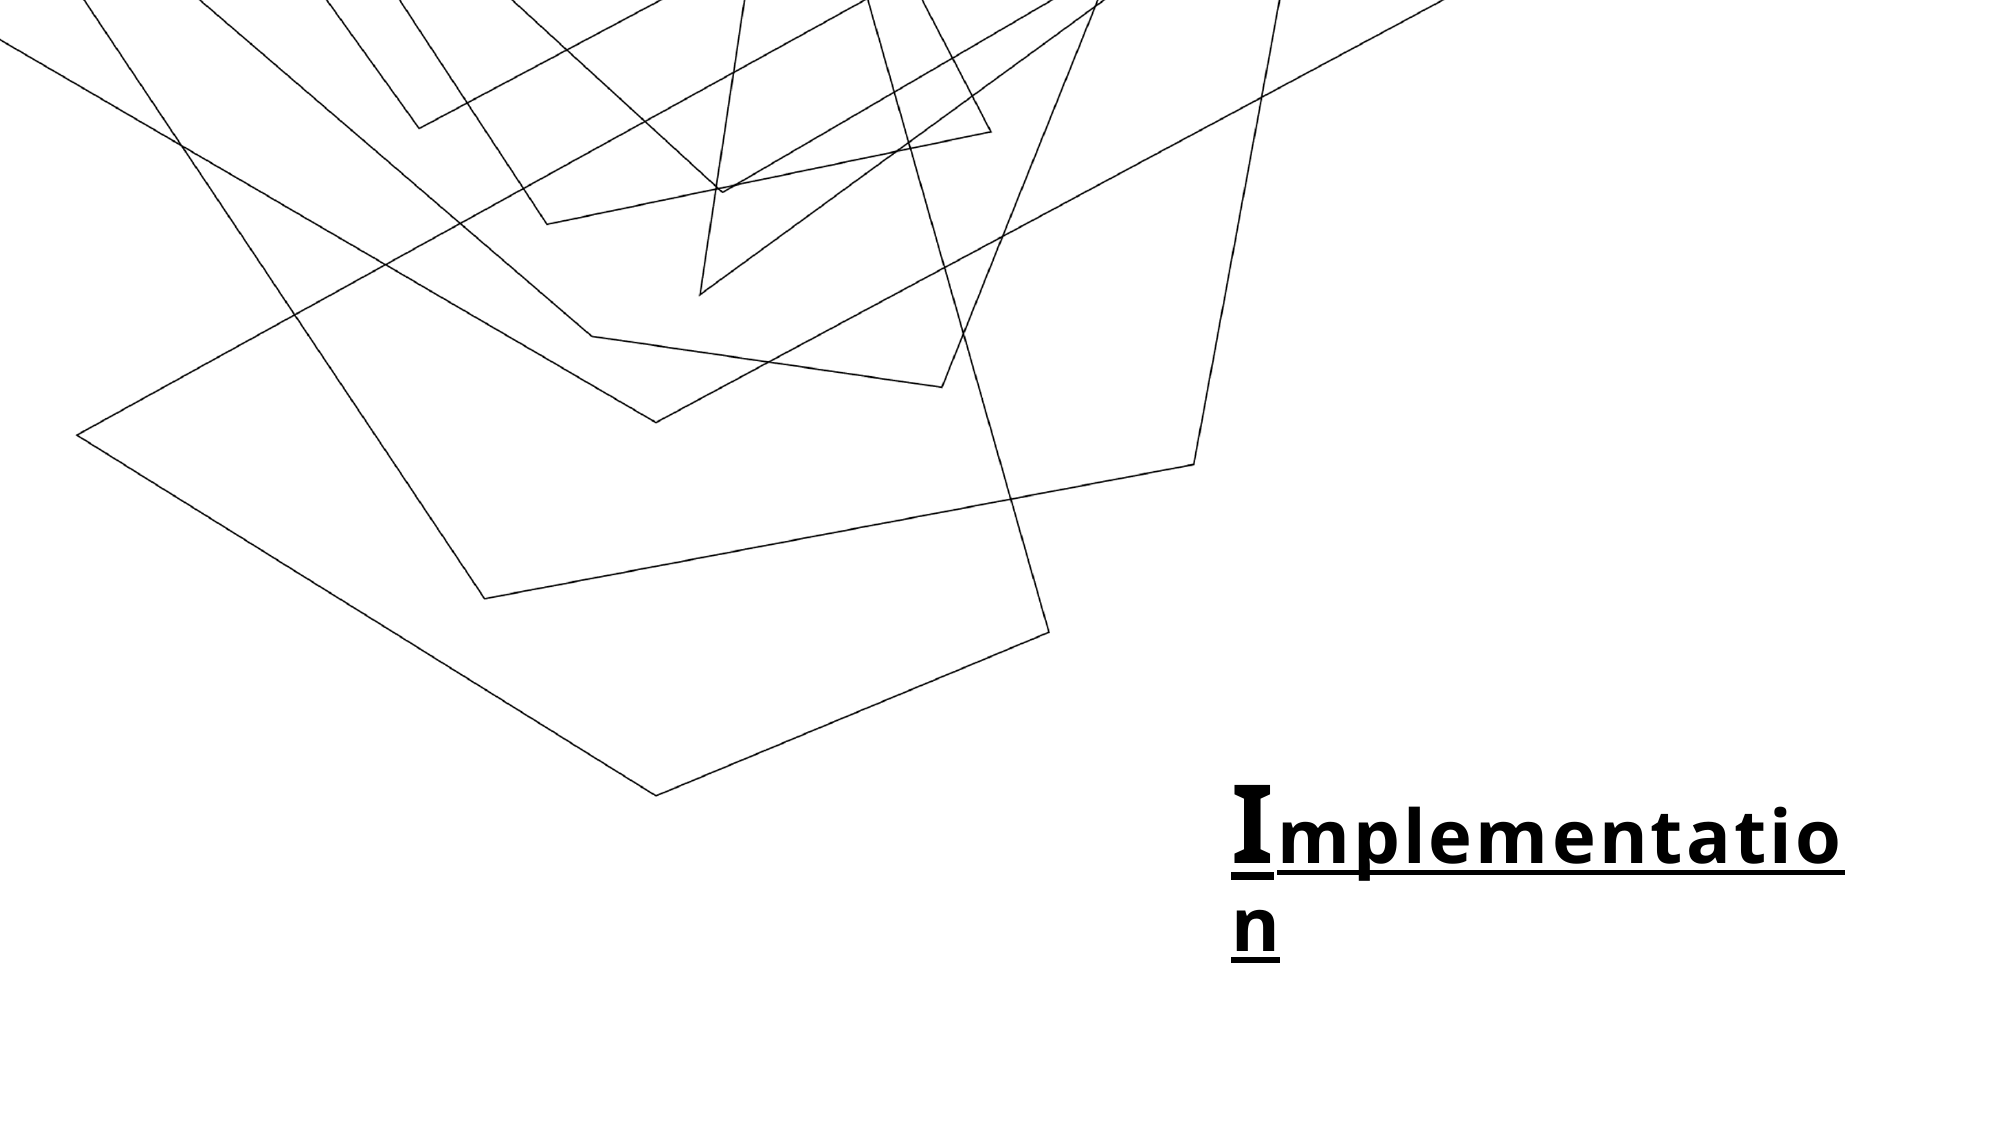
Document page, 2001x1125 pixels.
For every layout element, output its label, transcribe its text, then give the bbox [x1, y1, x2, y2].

text_box Implementation [1216, 760, 1874, 976]
picture [0, 0, 1557, 830]
